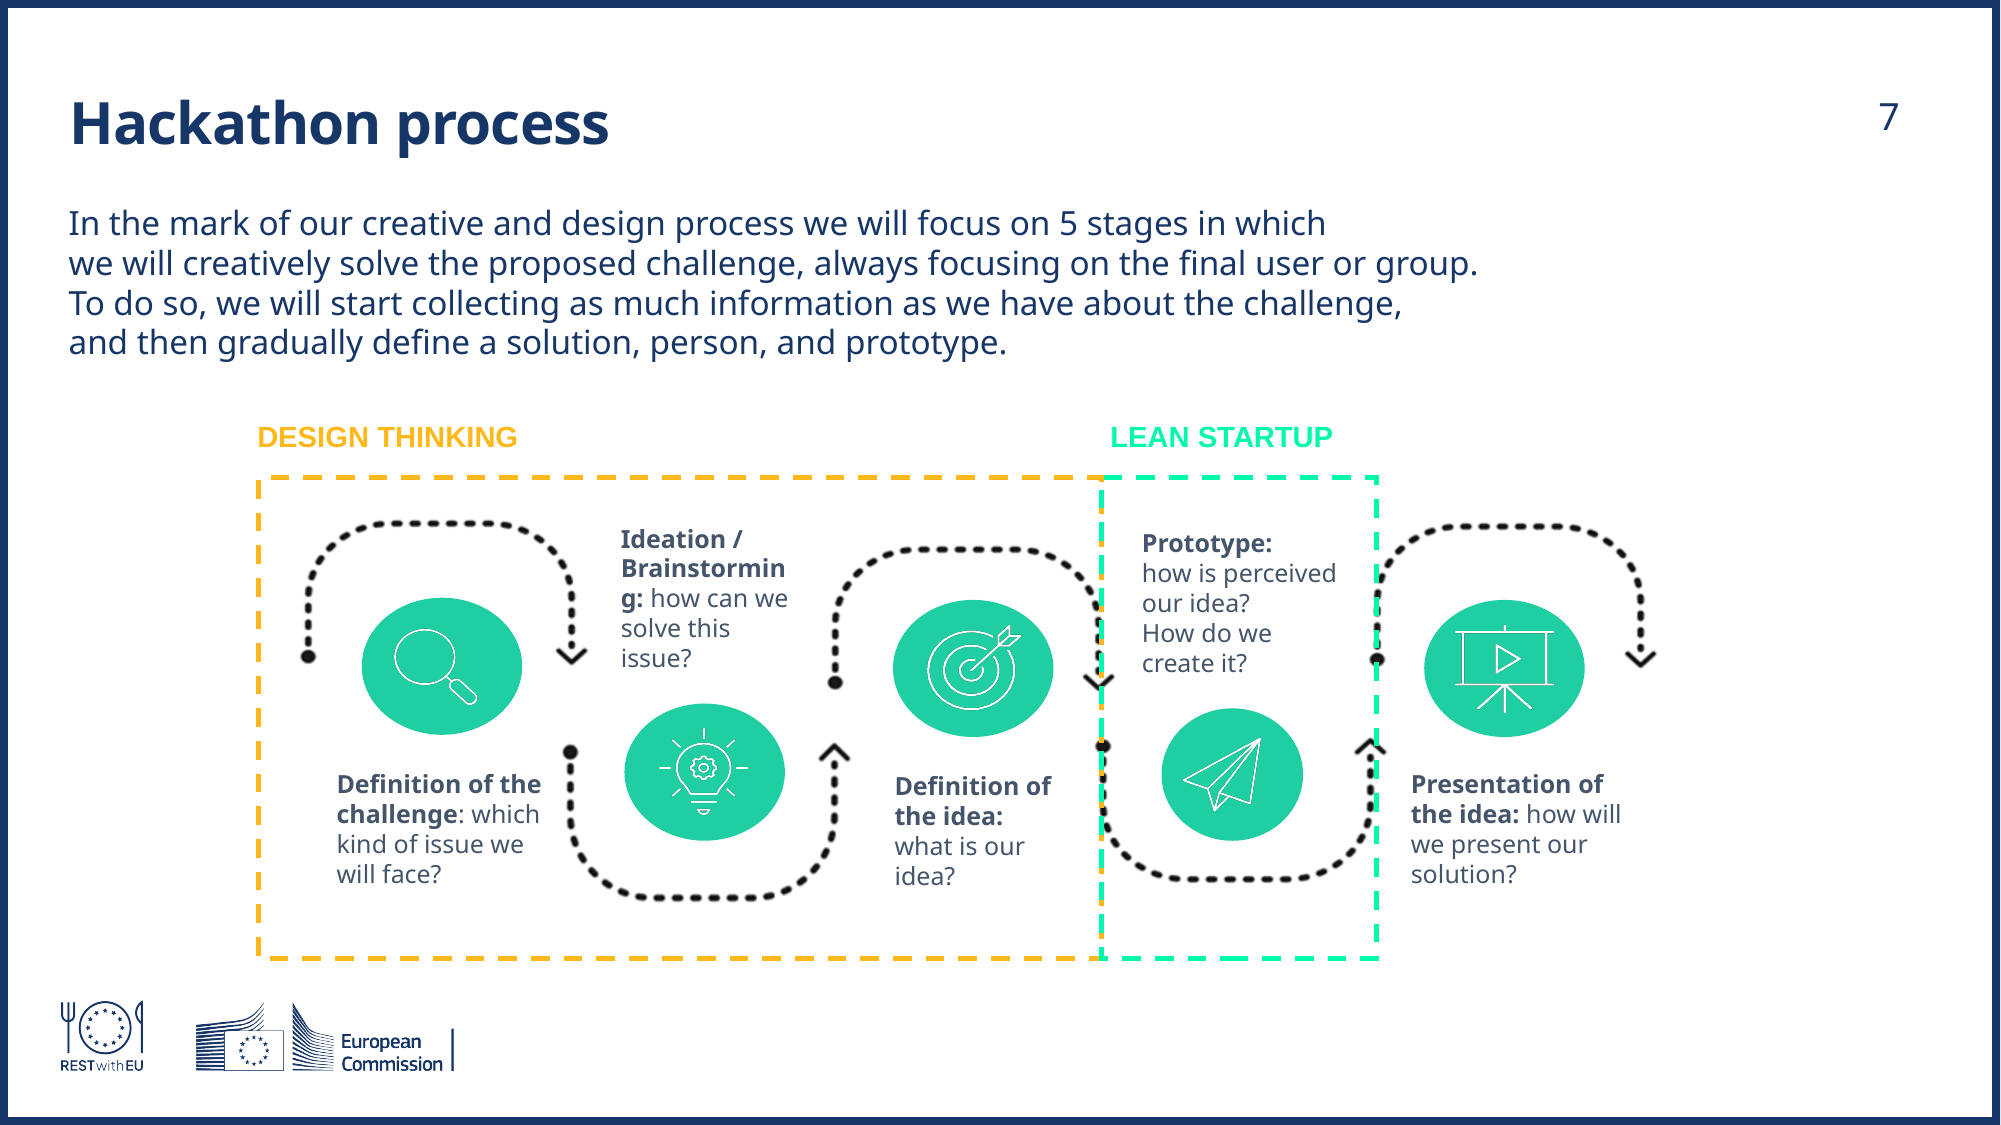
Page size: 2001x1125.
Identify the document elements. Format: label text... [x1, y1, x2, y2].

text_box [252, 468, 1721, 959]
text_box Hackathon process [69, 86, 1360, 157]
picture [61, 1000, 143, 1071]
text_box DESIGN THINKING [242, 410, 598, 461]
picture [196, 1002, 454, 1071]
text_box LEAN STARTUP [1095, 410, 1451, 461]
text_box In the mark of our creative and design process we will focus on 5 stages in which we will creatively solve the proposed challenge, always focusing on the final user or group. To do so, we will start collecting as much information as we have about the challenge, and then gradually define a solution, person, and prototype. [53, 194, 1707, 370]
